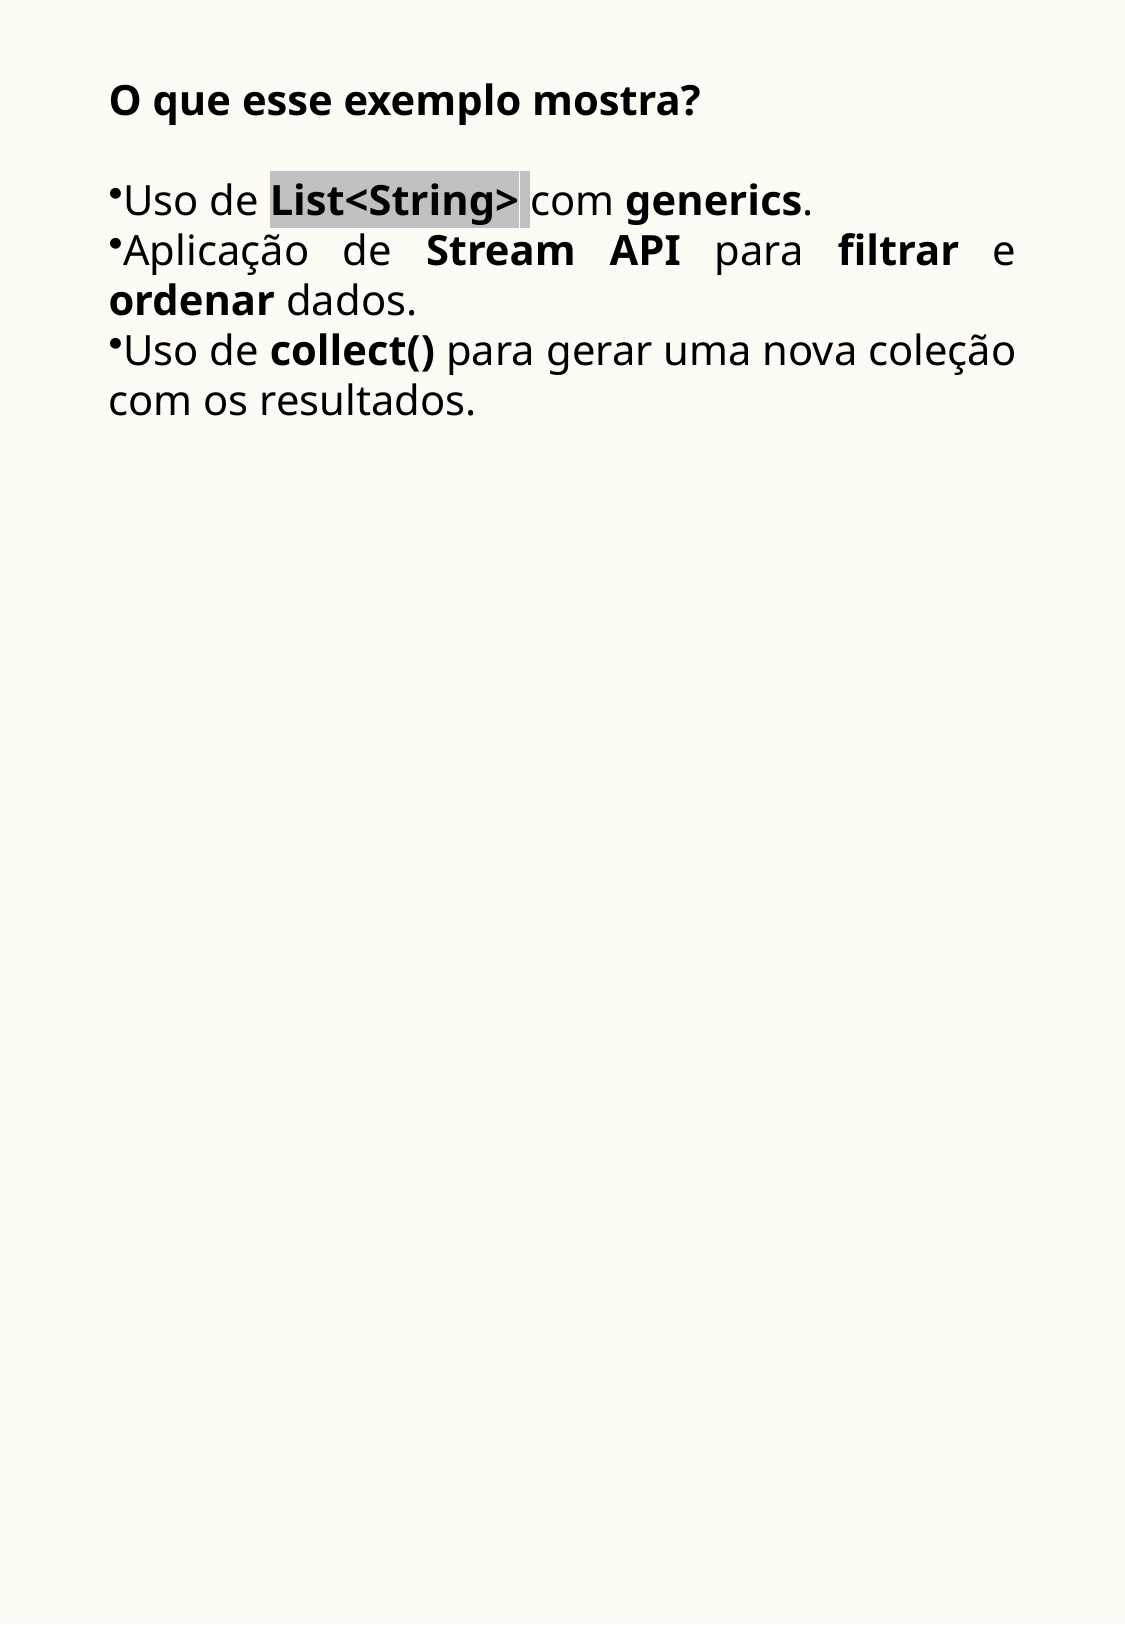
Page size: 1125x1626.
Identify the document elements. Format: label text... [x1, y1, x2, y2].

text_box O que esse exemplo mostra? Uso de List<String> com generics. Aplicação de Stream API para filtrar e ordenar dados. Uso de collect() para gerar uma nova coleção com os resultados. [93, 66, 1032, 482]
text_box [0, 0, 1125, 1625]
